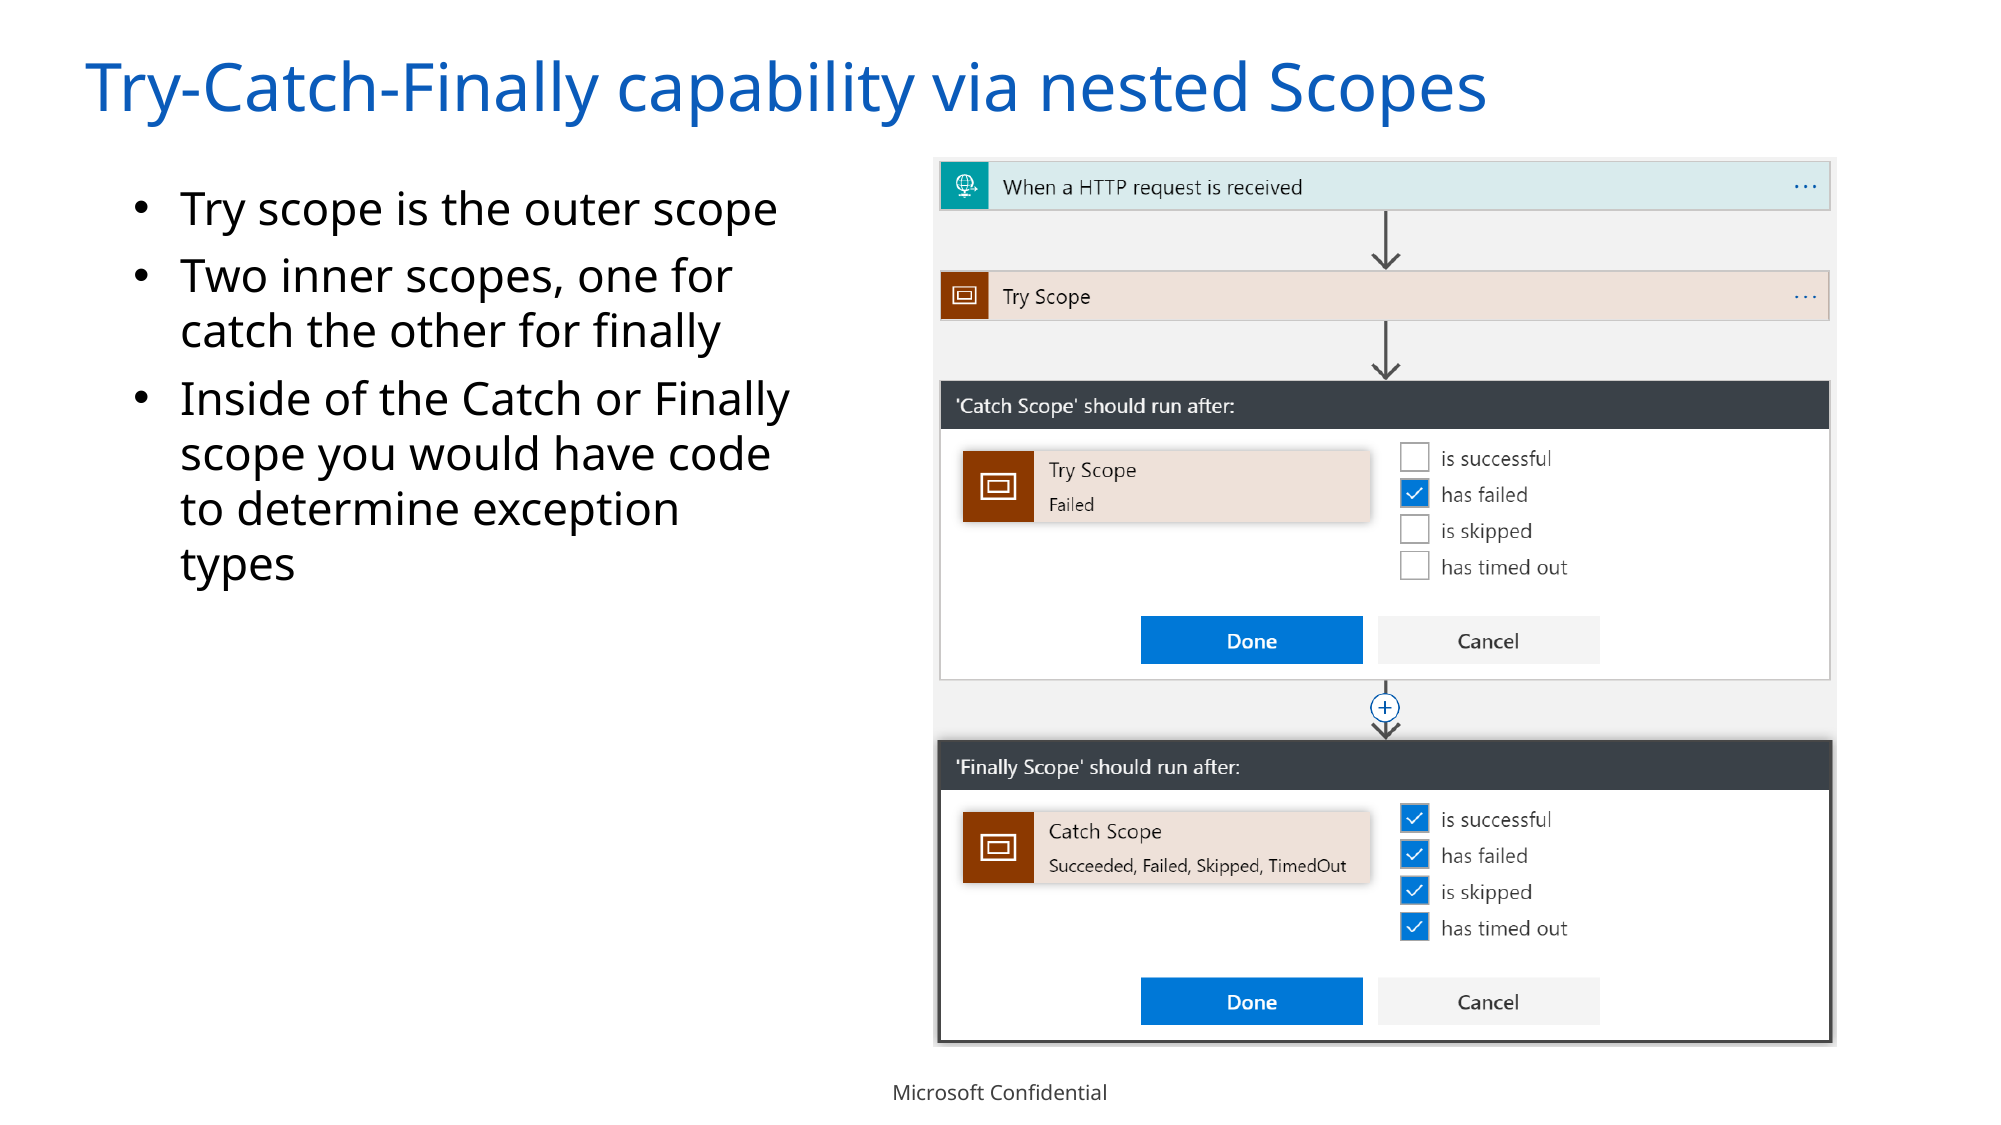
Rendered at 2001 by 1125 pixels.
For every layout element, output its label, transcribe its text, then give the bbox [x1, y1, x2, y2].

text_box Try-Catch-Finally capability via nested Scopes [70, 46, 1796, 173]
picture [933, 157, 1837, 1047]
text_box Try scope is the outer scope Two inner scopes, one for catch the other for finally Inside of the Catch or Finally scope you would have code to determine exception types [118, 172, 814, 597]
